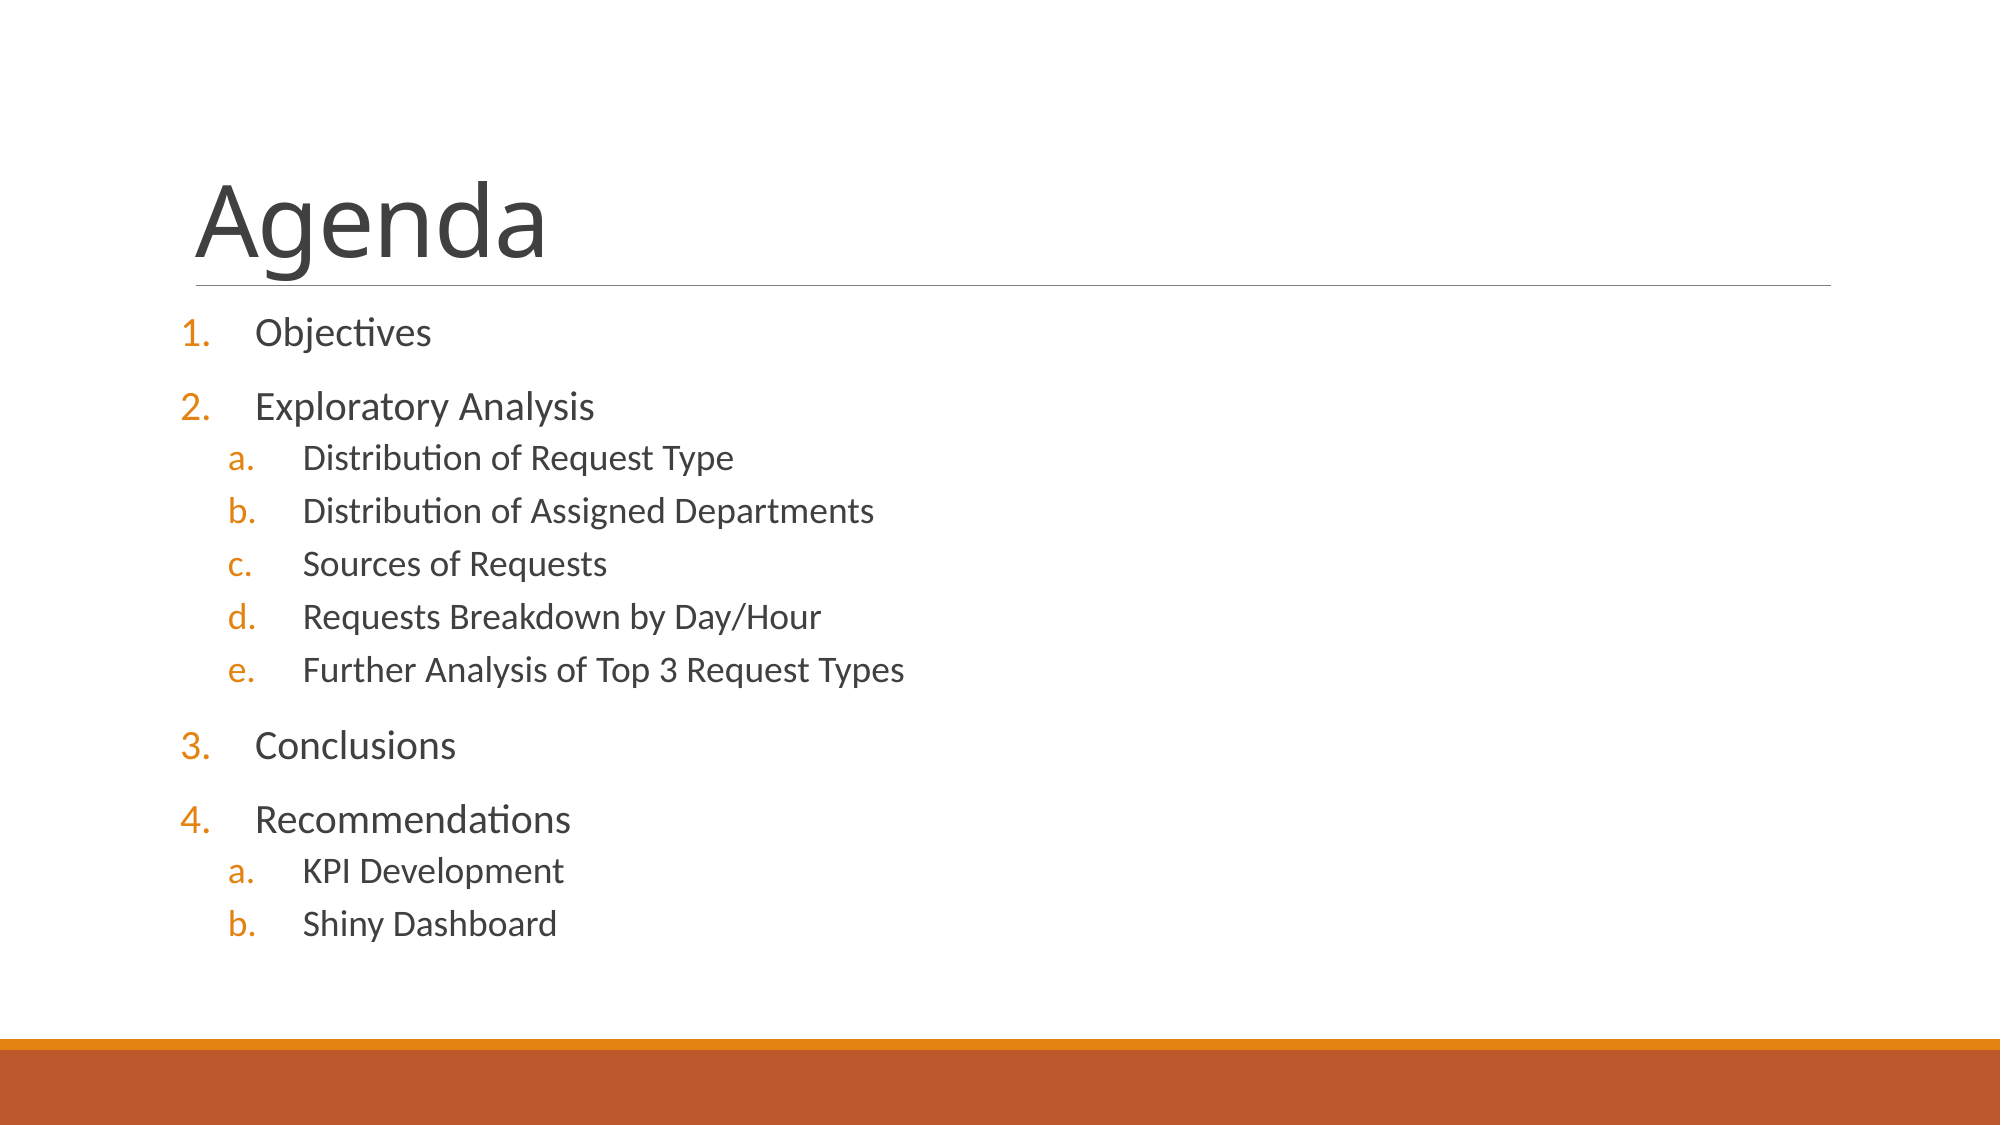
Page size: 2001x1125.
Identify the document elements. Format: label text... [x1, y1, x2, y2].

list Objectives Exploratory Analysis Distribution of Request Type Distribution of Assigned Departments Sources of Requests Requests Breakdown by Day/Hour Further Analysis of Top 3 Request Types Conclusions Recommendations KPI Development Shiny Dashboard [180, 302, 1830, 963]
title Agenda [180, 47, 1830, 285]
